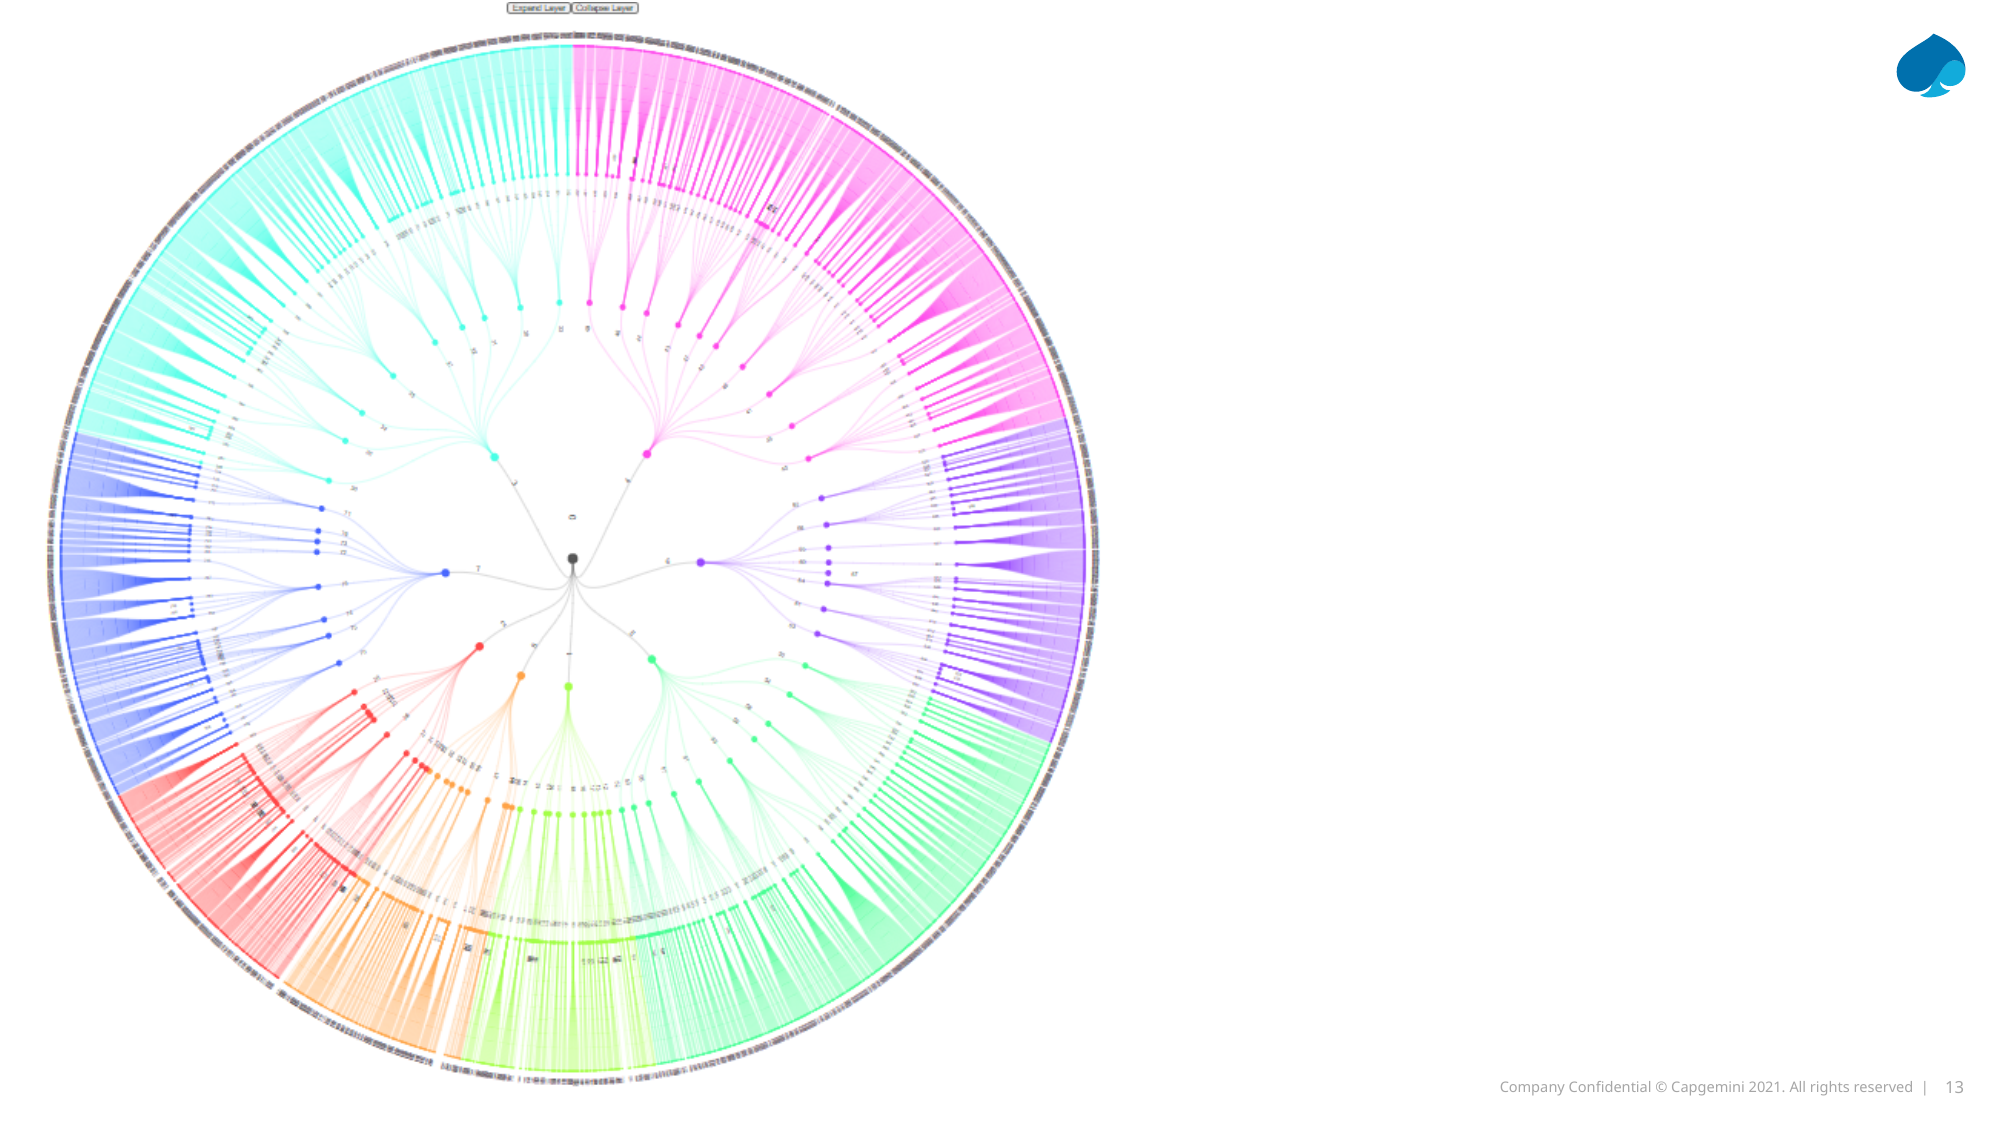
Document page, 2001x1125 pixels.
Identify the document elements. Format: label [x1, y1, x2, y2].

picture [0, 2, 1183, 1125]
